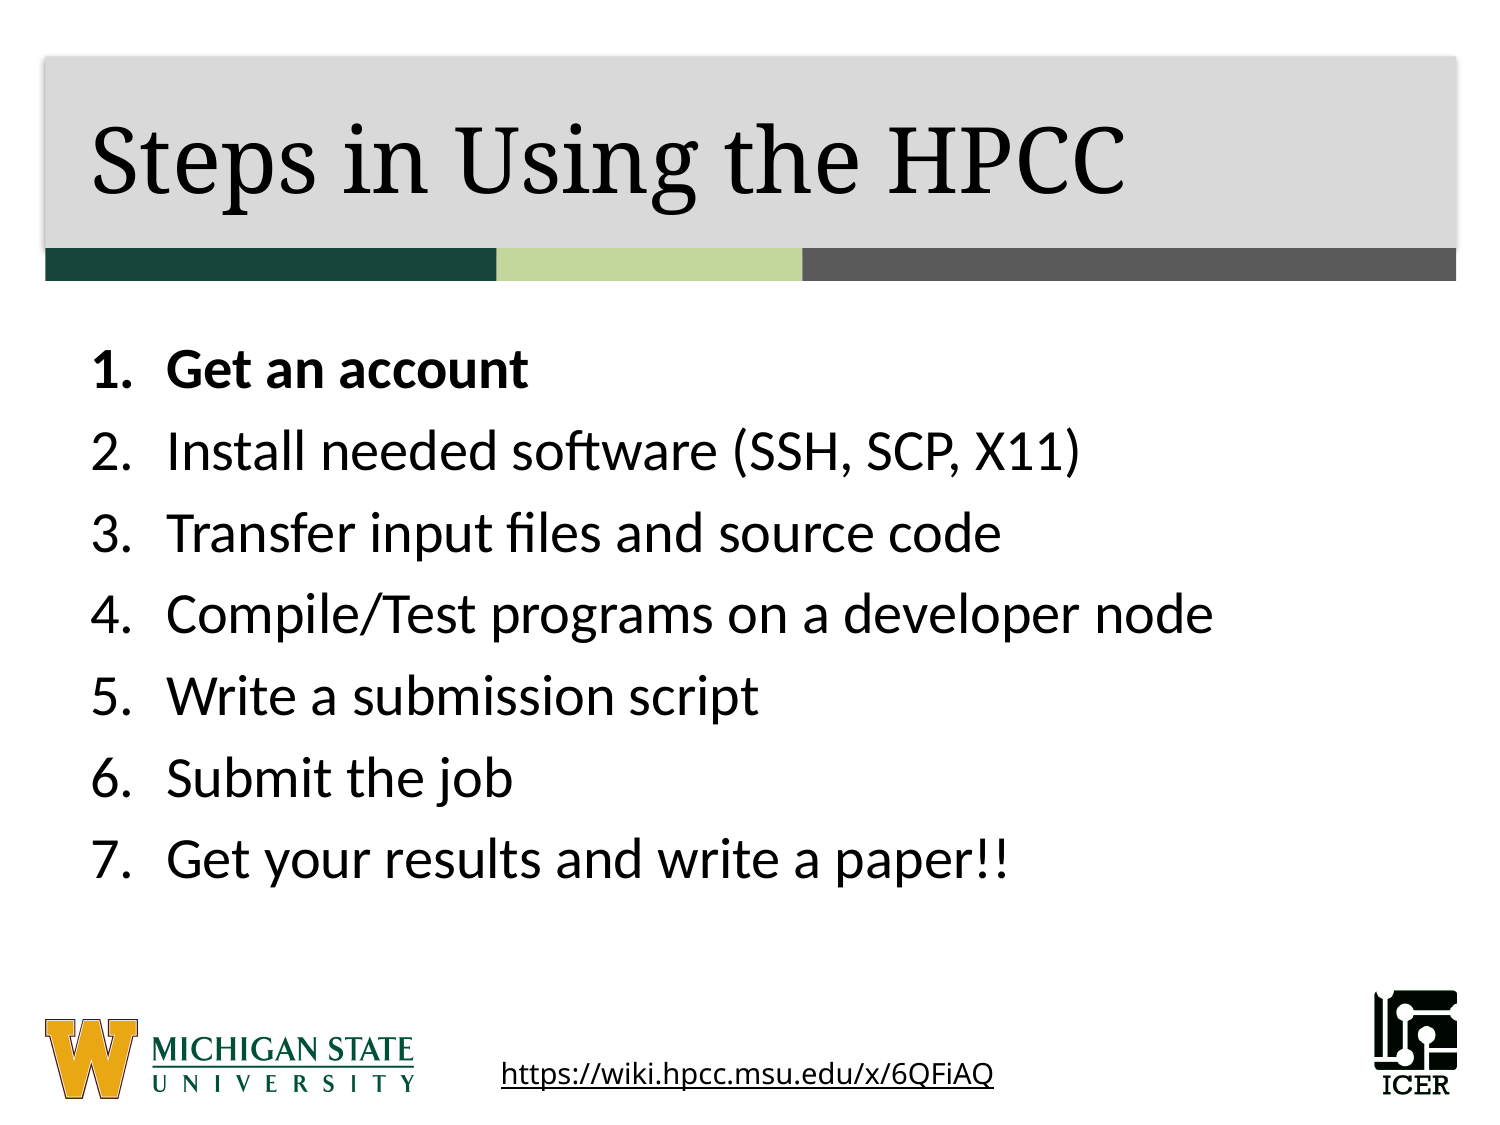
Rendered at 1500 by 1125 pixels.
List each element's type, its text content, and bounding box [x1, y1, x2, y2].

picture [1374, 990, 1457, 1095]
list Get an account Install needed software (SSH, SCP, X11) Transfer input files and source code Compile/Test programs on a developer node Write a submission script Submit the job Get your results and write a paper!! [75, 322, 1425, 1000]
title Steps in Using the HPCC [75, 94, 1425, 282]
picture [45, 1012, 443, 1116]
